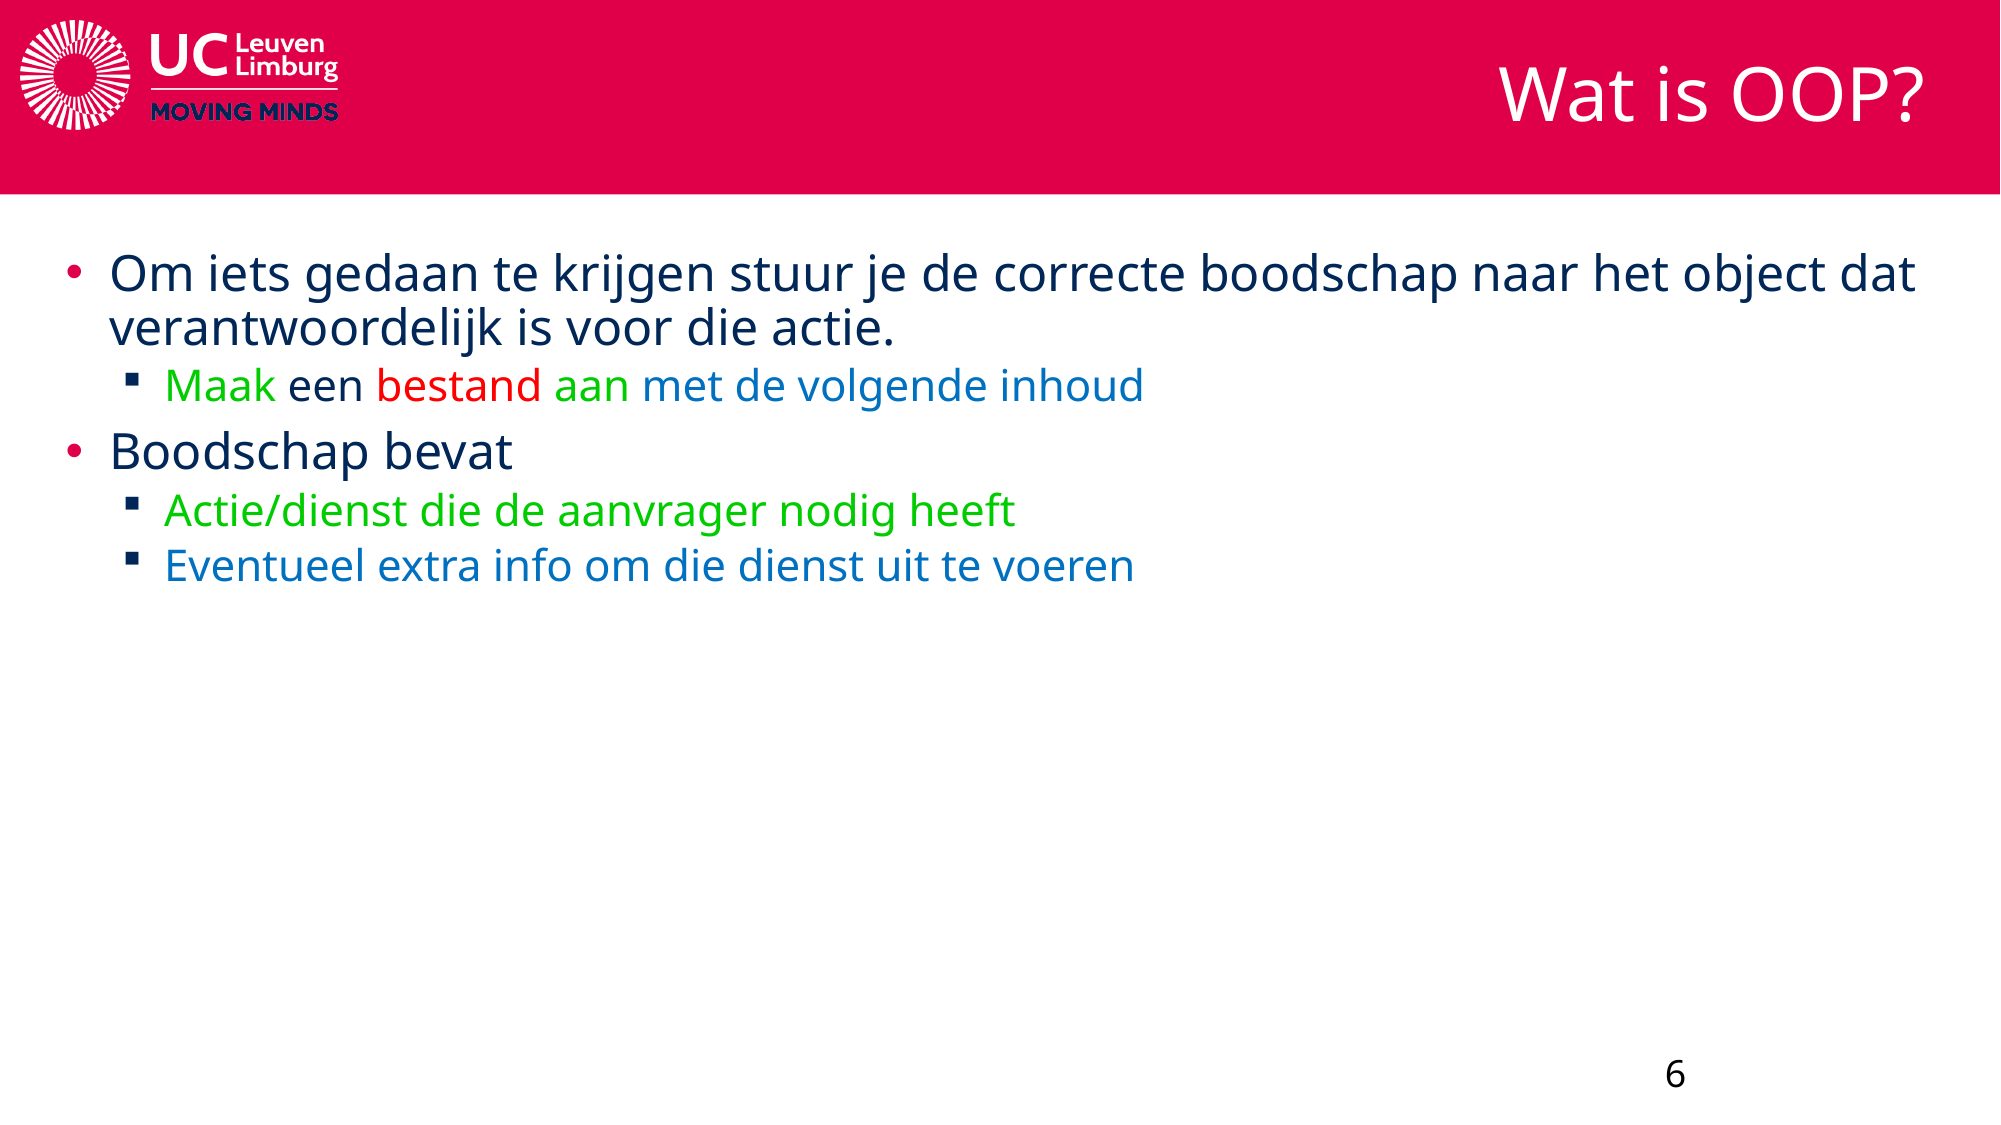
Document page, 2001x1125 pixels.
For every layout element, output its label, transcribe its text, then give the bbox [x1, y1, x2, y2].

slide_number 6 [1650, 1042, 2000, 1103]
list Om iets gedaan te krijgen stuur je de correcte boodschap naar het object dat verantwoordelijk is voor die actie. Maak een bestand aan met de volgende inhoud Boodschap bevat Actie/dienst die de aanvrager nodig heeft Eventueel extra info om die dienst uit te voeren [50, 240, 1940, 1078]
picture [20, 20, 338, 130]
title Wat is OOP? [358, 0, 1940, 195]
